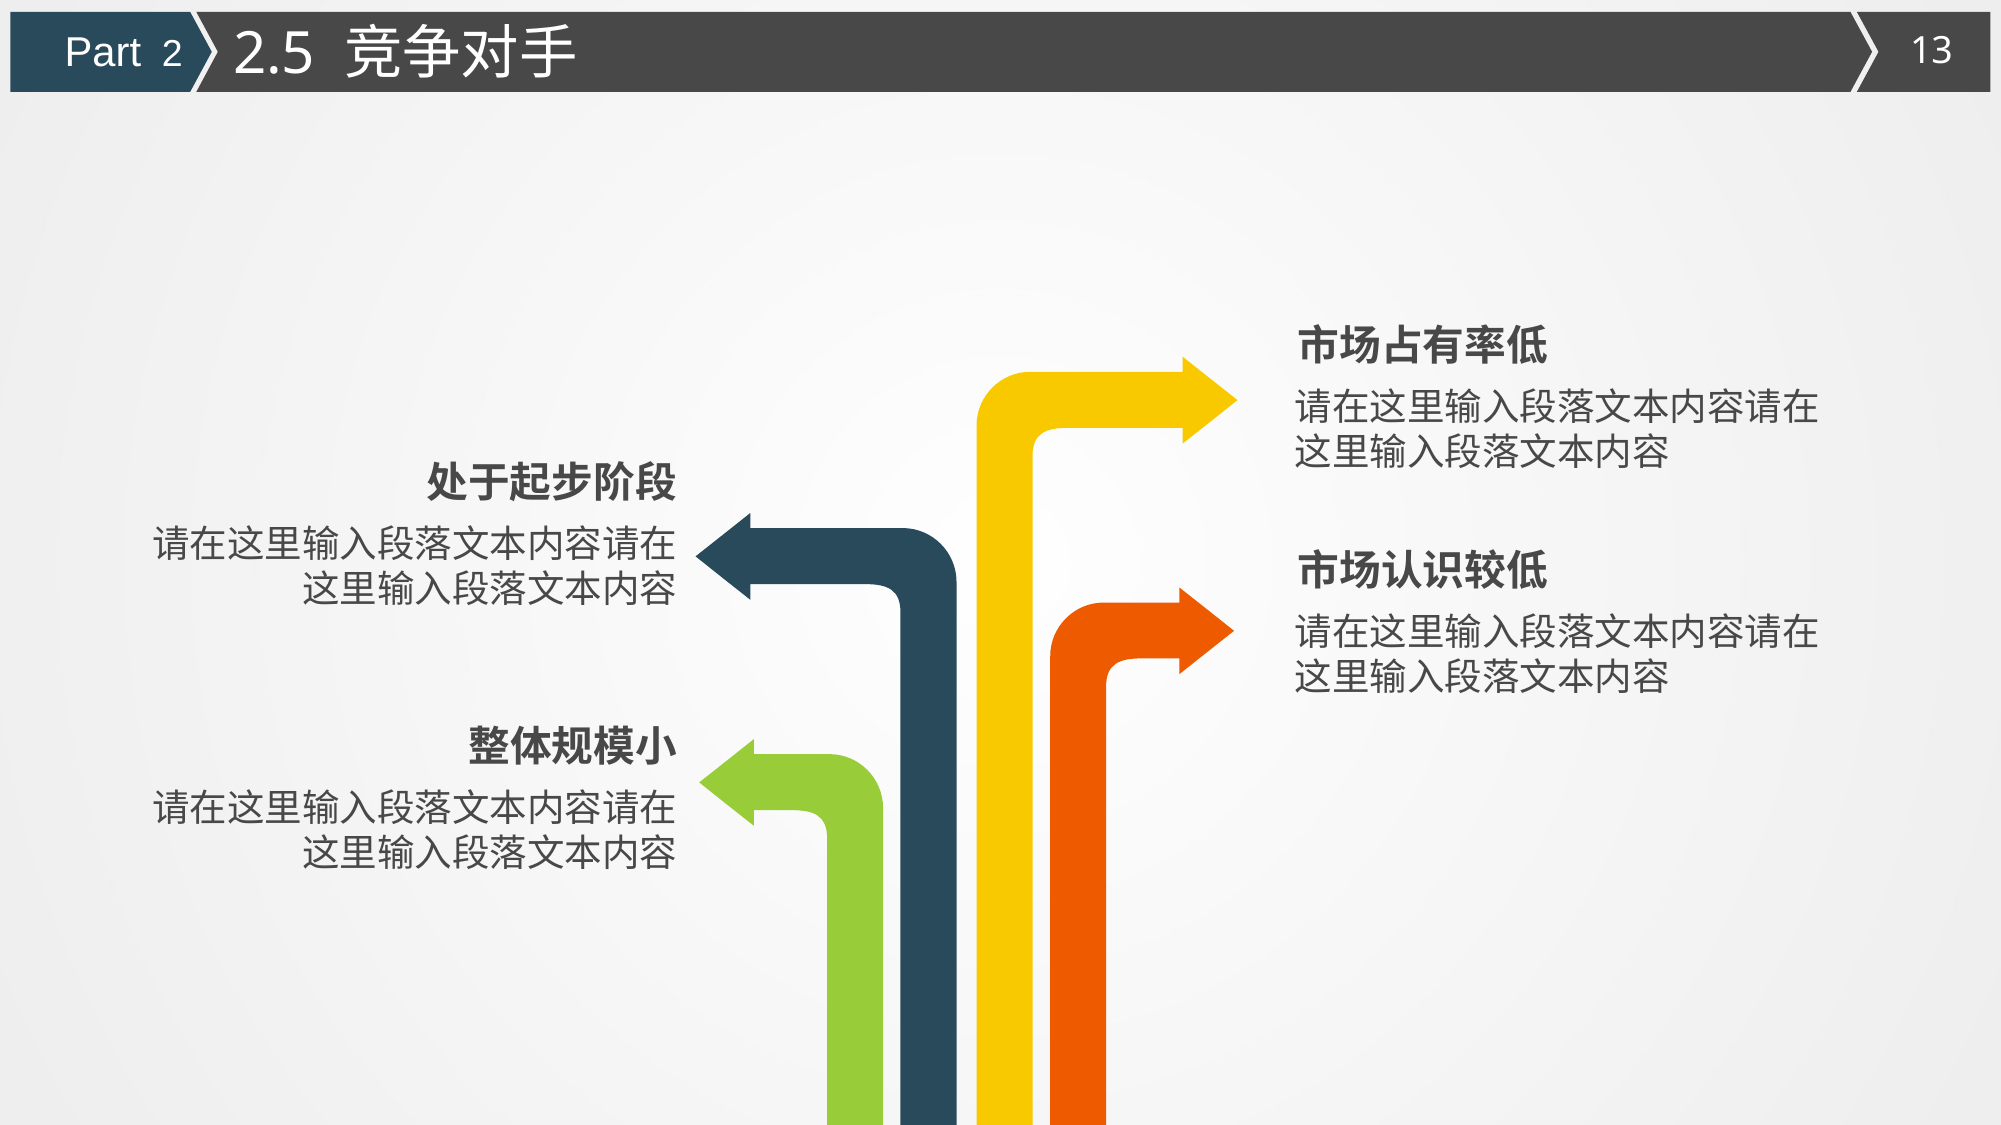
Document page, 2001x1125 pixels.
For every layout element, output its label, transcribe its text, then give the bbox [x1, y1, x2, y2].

text_box [699, 739, 884, 1125]
text_box 请在这里输入段落文本内容请在这里输入段落文本内容 [1279, 375, 1839, 481]
text_box [695, 513, 957, 1125]
text_box 请在这里输入段落文本内容请在这里输入段落文本内容 [1279, 600, 1839, 706]
text_box 处于起步阶段 [364, 448, 692, 512]
text_box 市场认识较低 [1282, 536, 1611, 600]
text_box [1050, 587, 1235, 1125]
text_box 2.5 竞争对手 [218, 7, 1046, 93]
text_box Part 2 [22, 17, 198, 83]
text_box 整体规模小 [364, 712, 692, 776]
text_box 请在这里输入段落文本内容请在这里输入段落文本内容 [132, 776, 692, 882]
picture [0, 0, 2001, 1125]
text_box [976, 356, 1238, 1125]
text_box 请在这里输入段落文本内容请在这里输入段落文本内容 [132, 512, 692, 618]
text_box 市场占有率低 [1282, 311, 1611, 375]
